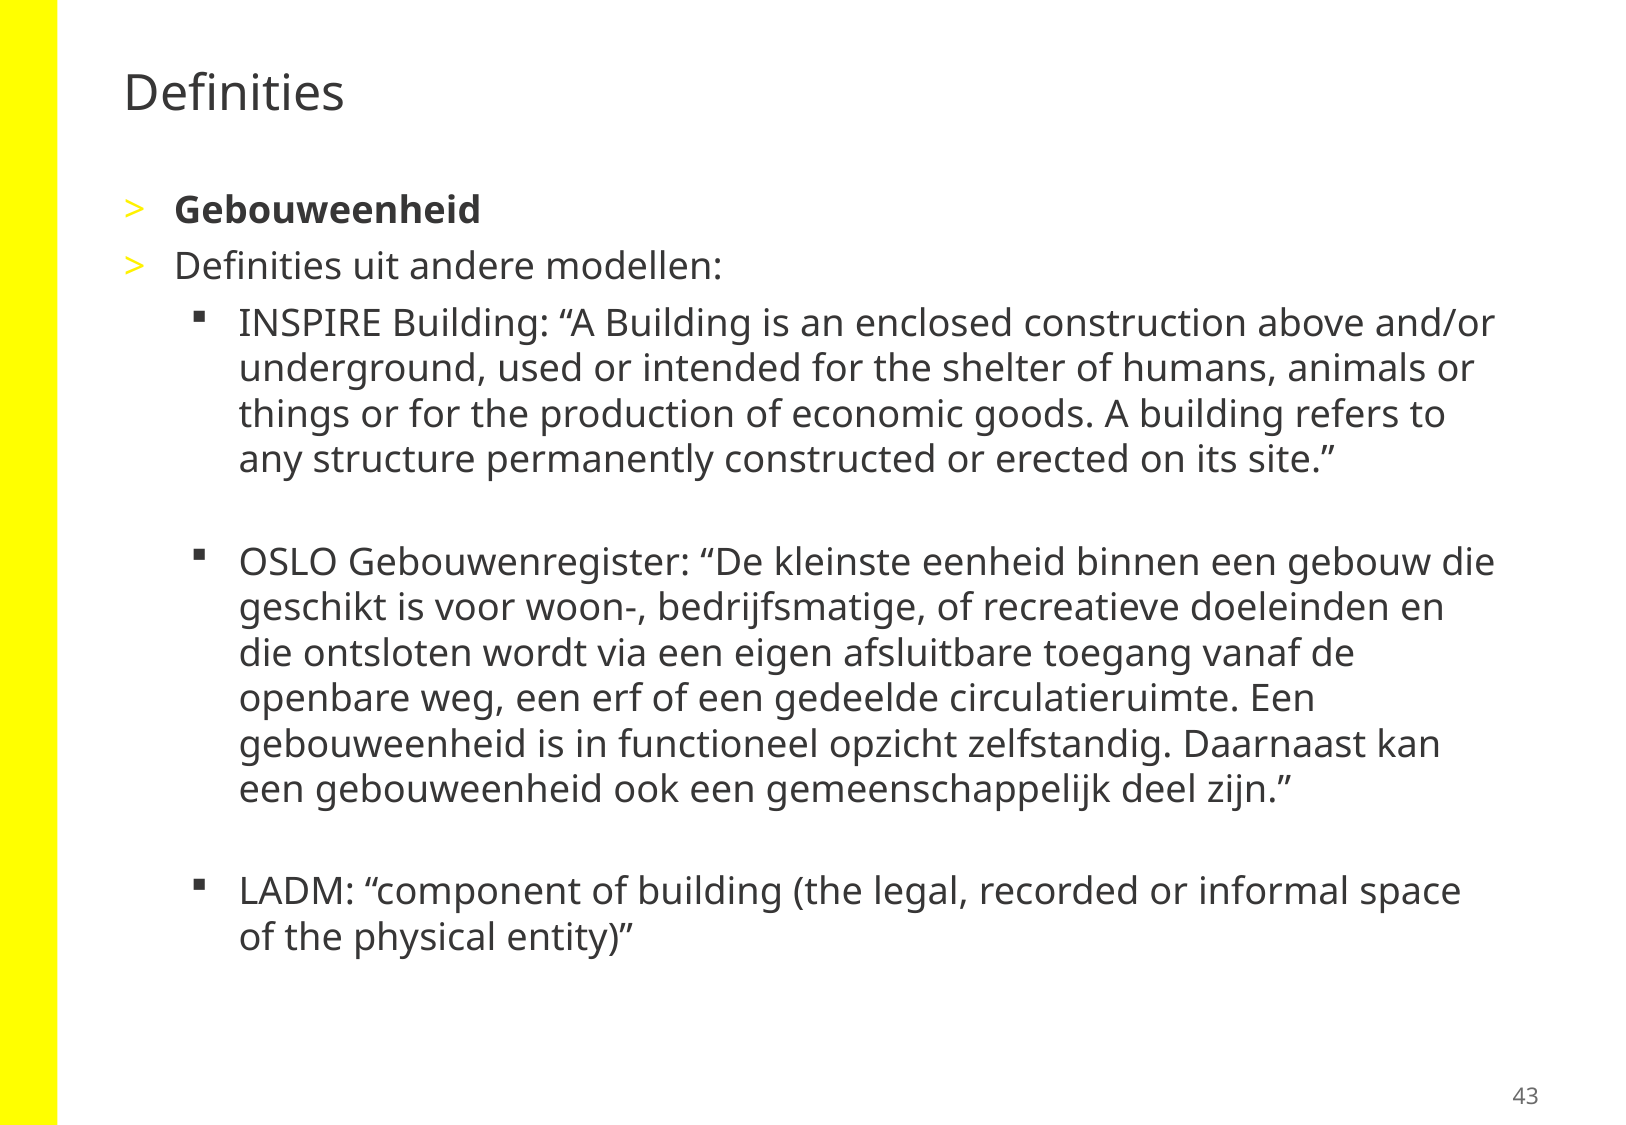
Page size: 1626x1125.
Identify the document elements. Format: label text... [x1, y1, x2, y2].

title Definities [108, 59, 1547, 153]
list Gebouweenheid Definities uit andere modellen: INSPIRE Building: “A Building is an enclosed construction above and/or underground, used or intended for the shelter of humans, animals or things or for the production of economic goods. A building refers to any structure permanently constructed or erected on its site.” OSLO Gebouwenregister: “De kleinste eenheid binnen een gebouw die geschikt is voor woon-, bedrijfsmatige, of recreatieve doeleinden en die ontsloten wordt via een eigen afsluitbare toegang vanaf de openbare weg, een erf of een gedeelde circulatieruimte. Een gebouweenheid is in functioneel opzicht zelfstandig. Daarnaast kan een gebouweenheid ook een gemeenschappelijk deel zijn.” LADM: “component of building (the legal, recorded or informal space of the physical entity)” [108, 177, 1514, 1062]
slide_number 43 [1424, 1075, 1548, 1120]
